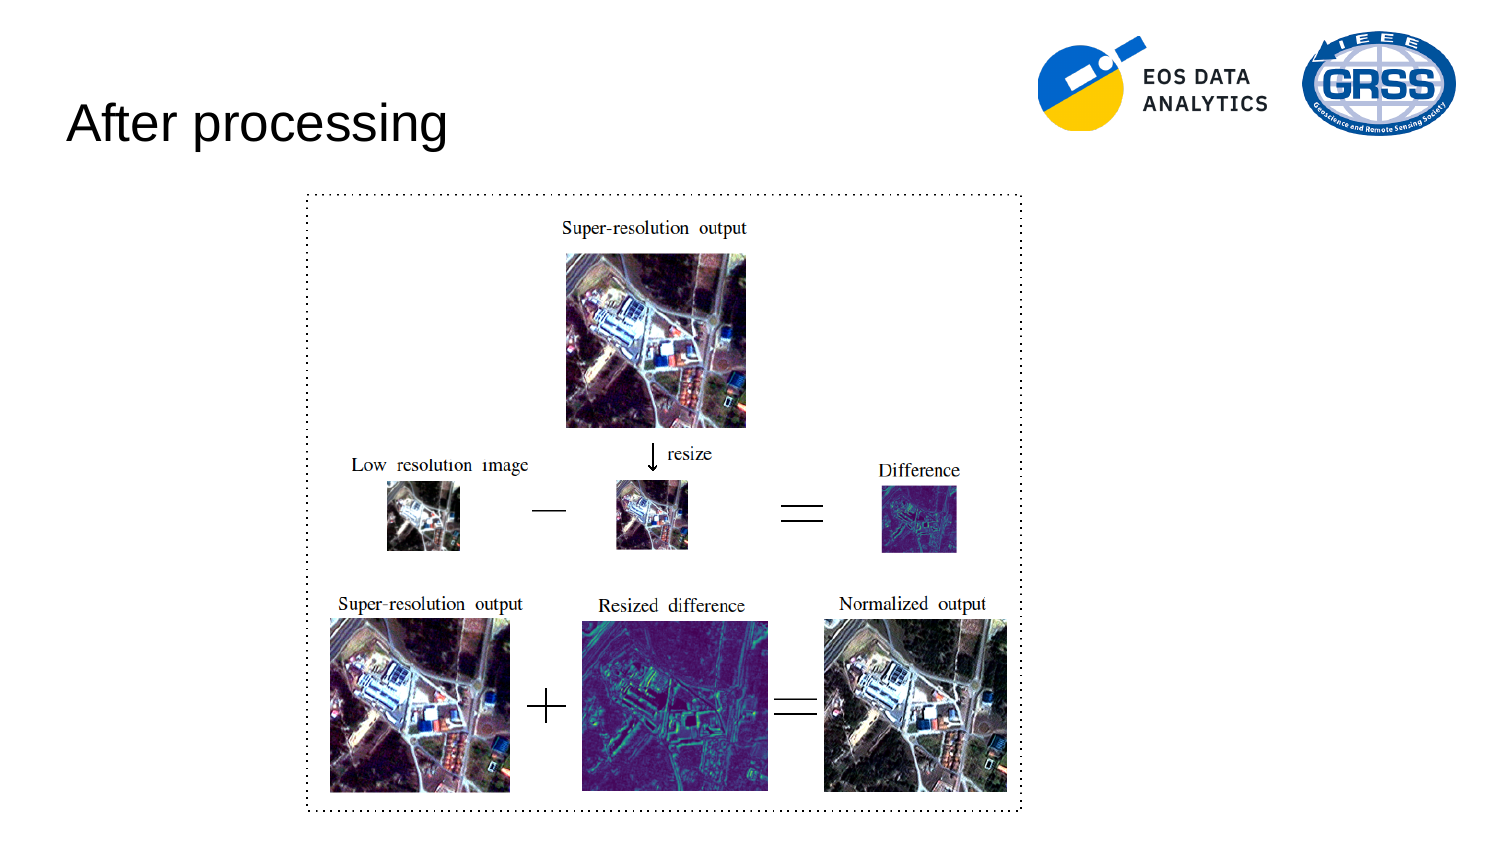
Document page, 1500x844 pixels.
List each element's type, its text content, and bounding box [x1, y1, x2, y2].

picture [1038, 36, 1267, 131]
picture [1302, 31, 1456, 136]
title After processing [51, 72, 1449, 167]
picture [294, 172, 1031, 844]
